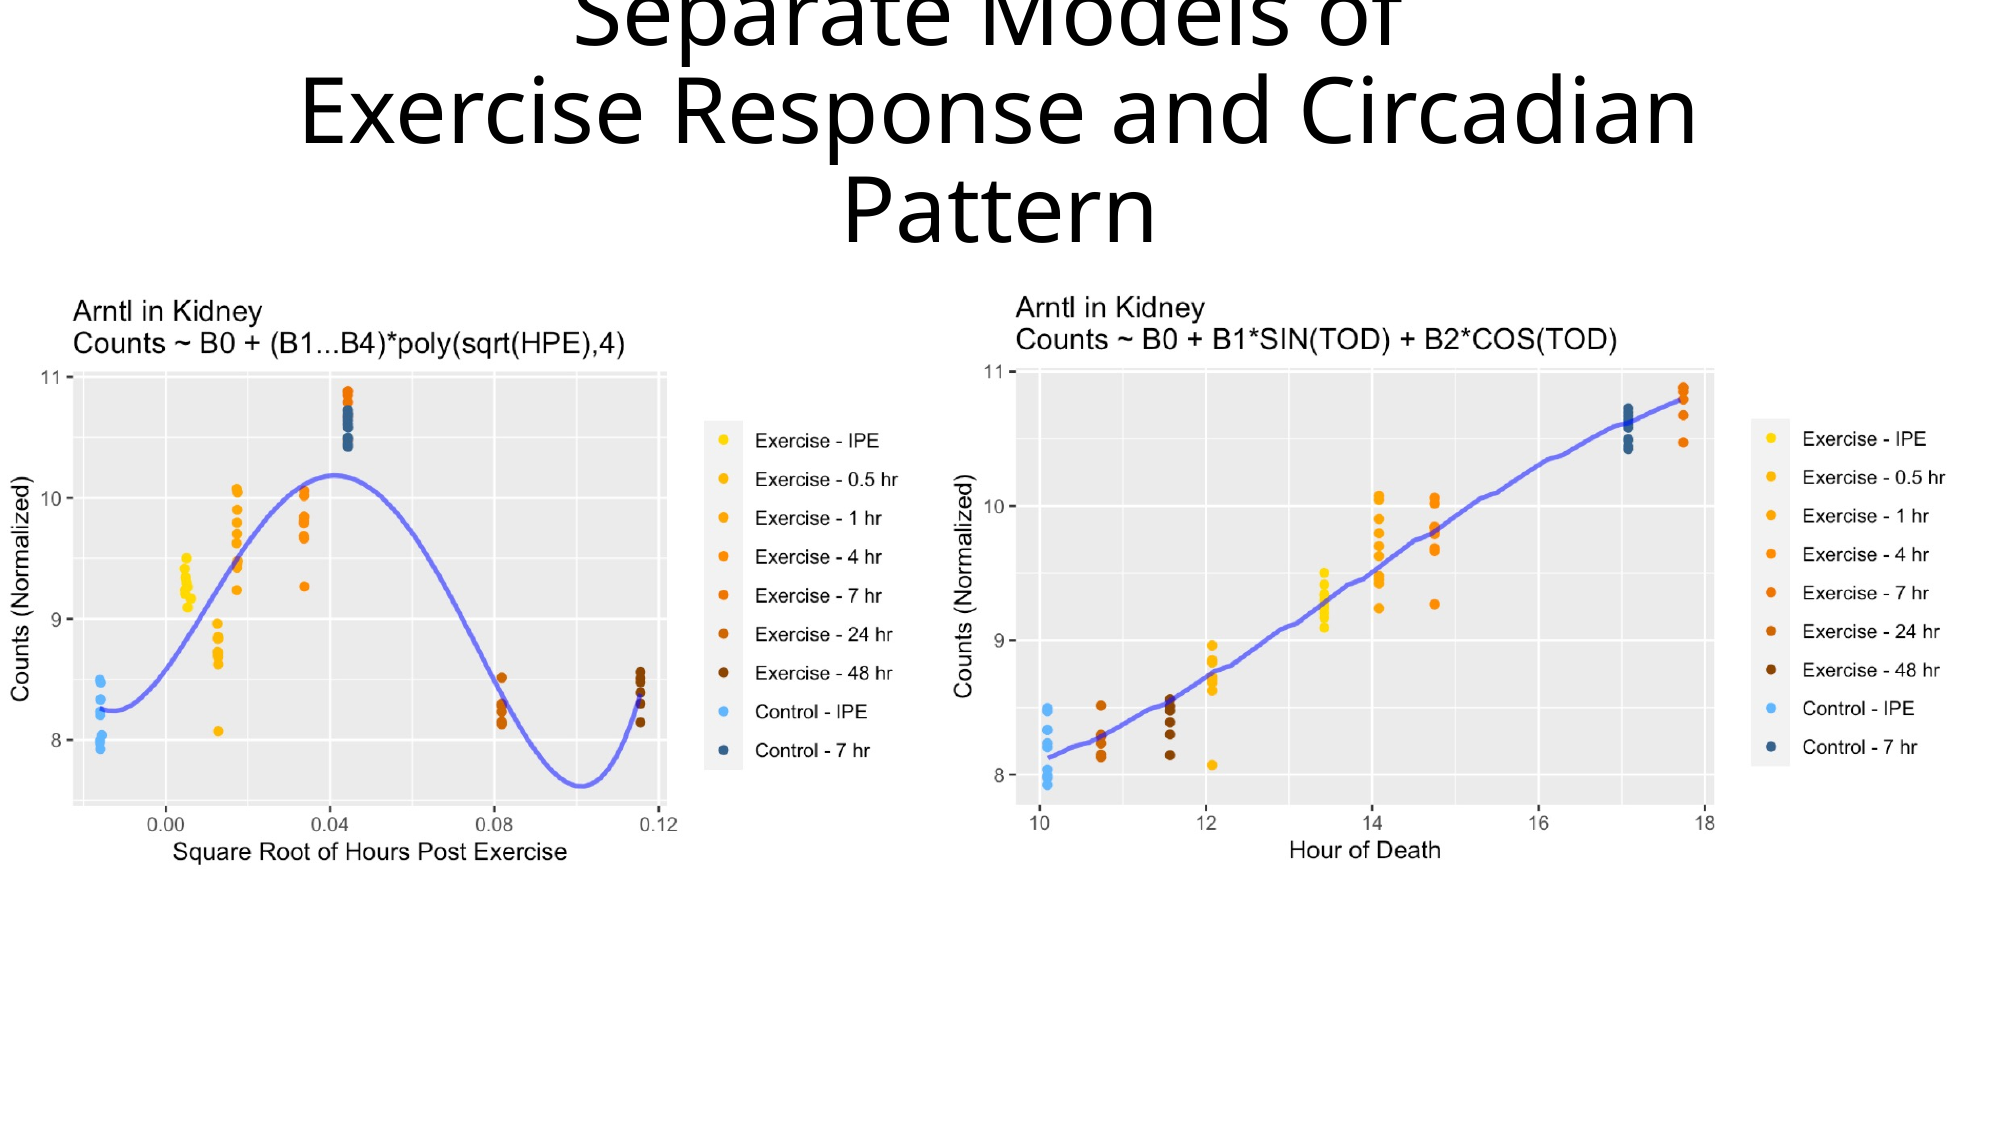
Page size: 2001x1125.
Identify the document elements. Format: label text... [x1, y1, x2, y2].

picture [943, 287, 1960, 873]
picture [0, 287, 909, 873]
title Separate Models of Exercise Response and Circadian Pattern [137, 5, 1863, 224]
